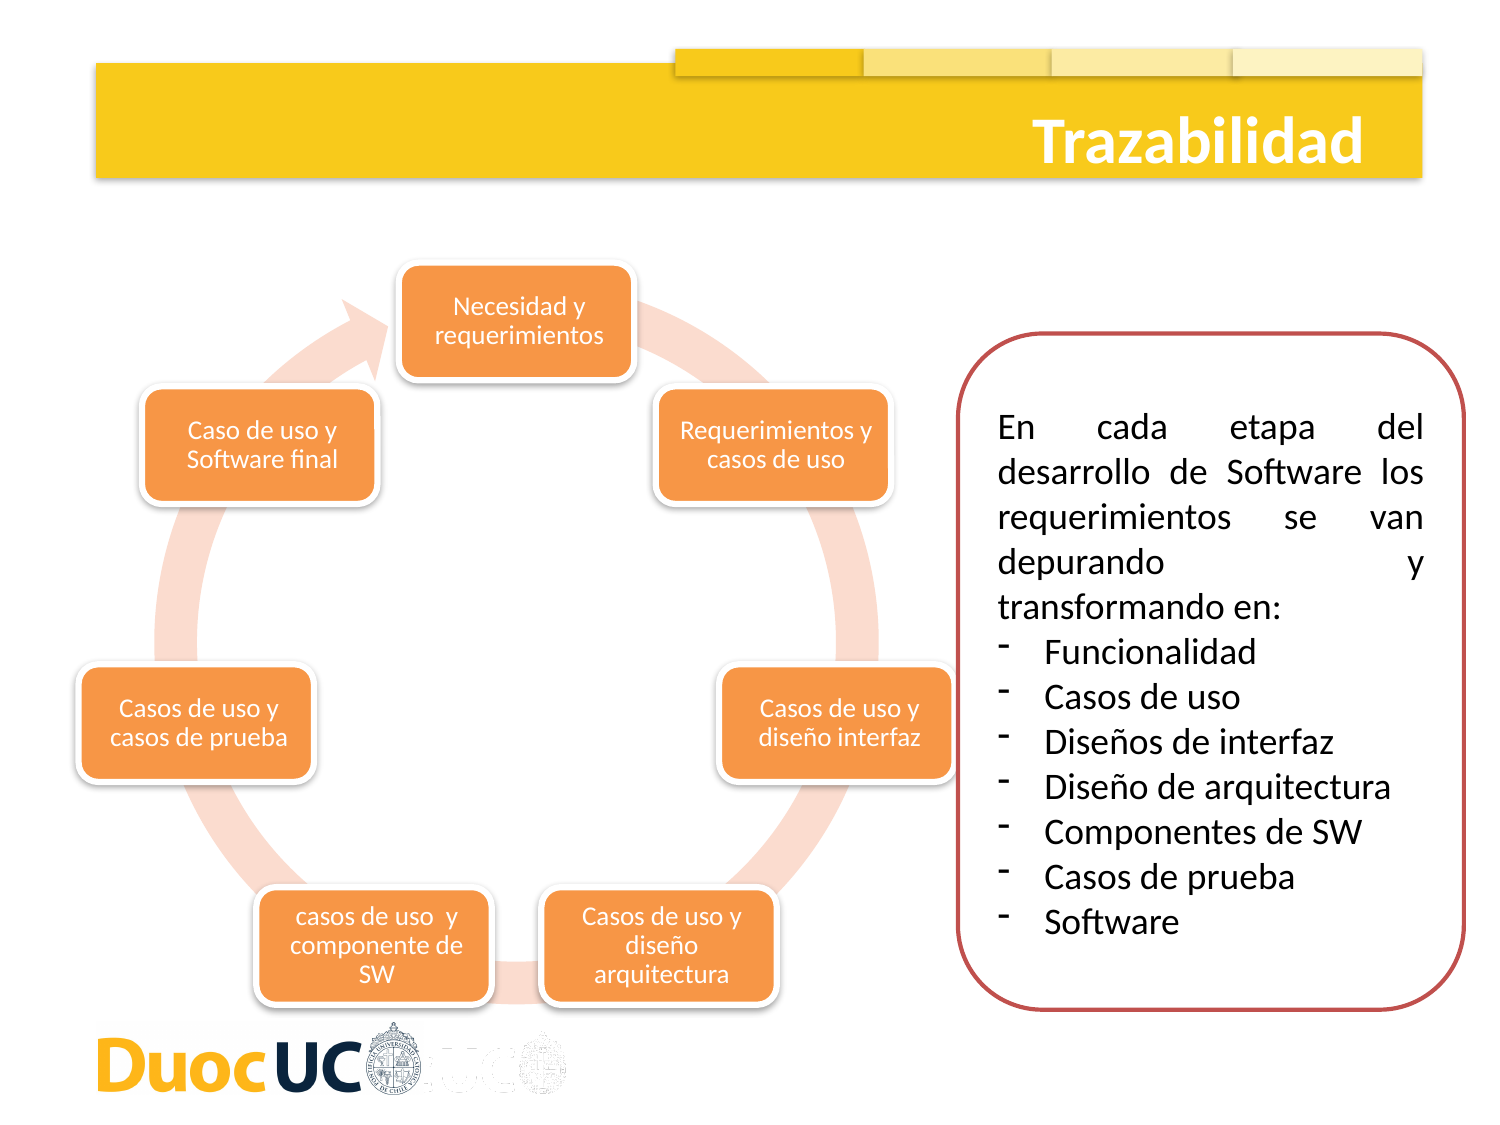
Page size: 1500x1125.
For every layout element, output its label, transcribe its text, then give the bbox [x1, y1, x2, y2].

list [74, 262, 959, 1006]
picture [96, 1021, 566, 1095]
text_box Trazabilidad [847, 88, 1381, 184]
text_box En cada etapa del desarrollo de Software los requerimientos se van depurando y transformando en: Funcionalidad Casos de uso Diseños de interfaz Diseño de arquitectura Componentes de SW Casos de prueba Software [962, 331, 1466, 1012]
